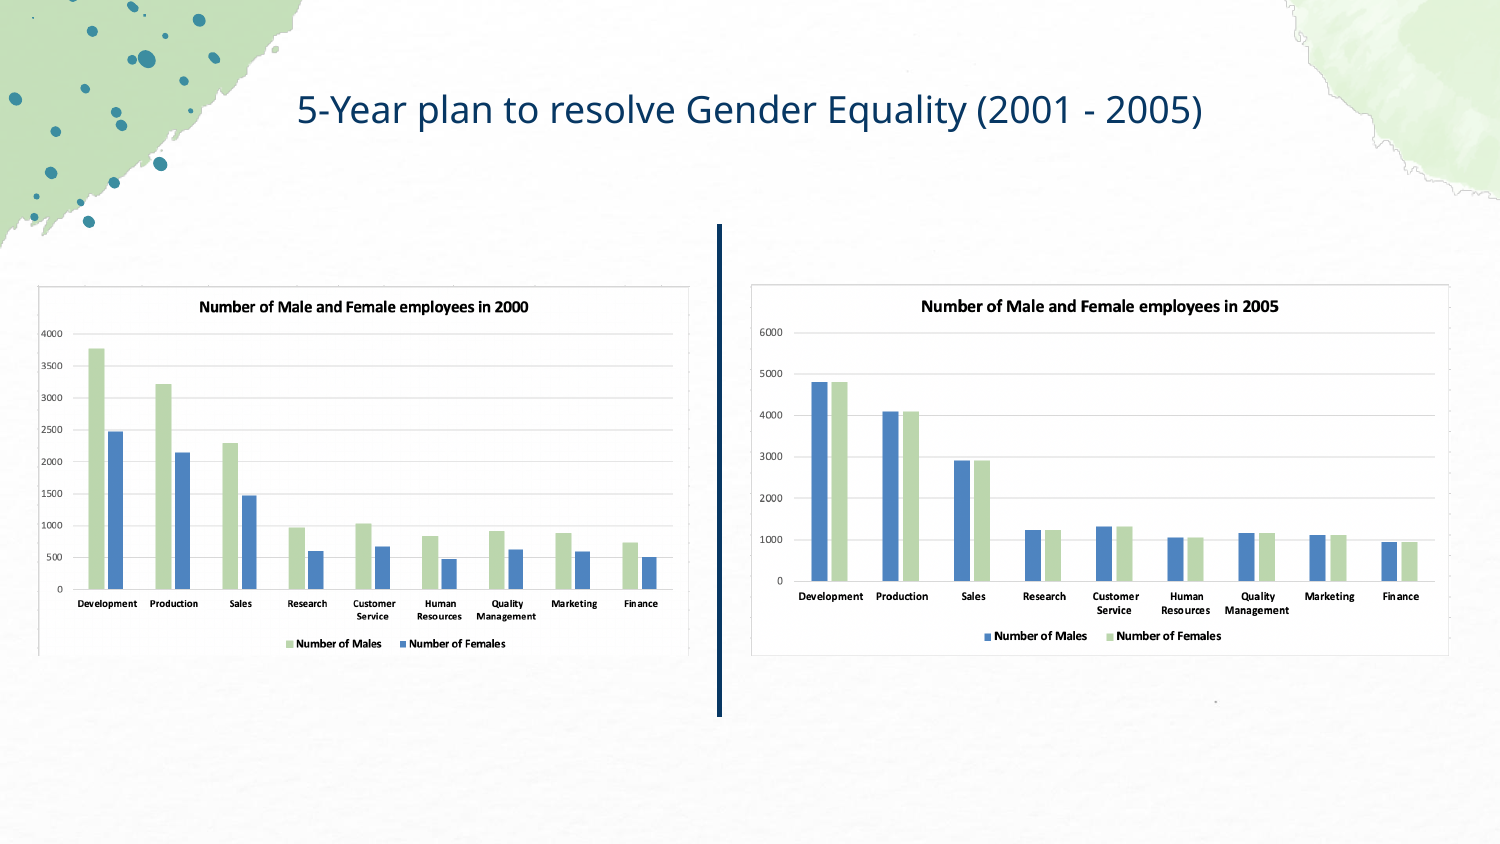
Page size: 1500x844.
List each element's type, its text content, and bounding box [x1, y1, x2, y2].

title 5-Year plan to resolve Gender Equality (2001 - 2005) [120, 61, 1380, 156]
picture [0, 0, 1500, 844]
